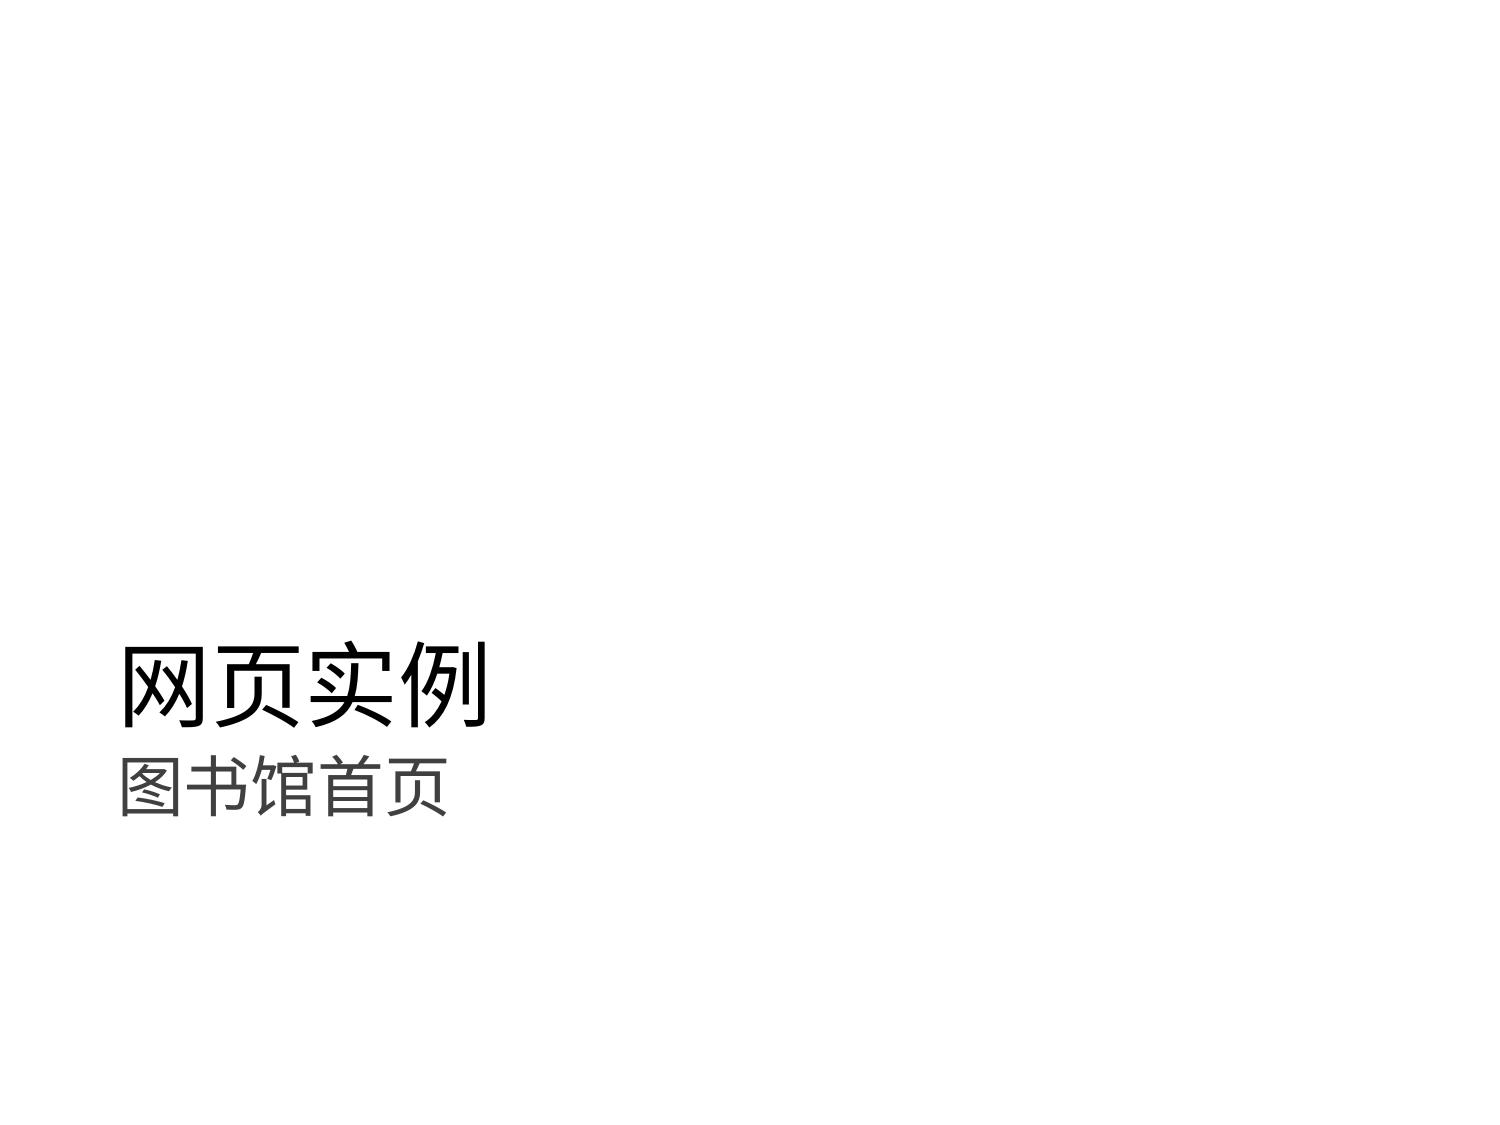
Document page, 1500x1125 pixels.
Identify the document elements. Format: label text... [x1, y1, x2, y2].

title 网页实例 [102, 280, 1397, 746]
list 图书馆首页 [102, 746, 1397, 993]
